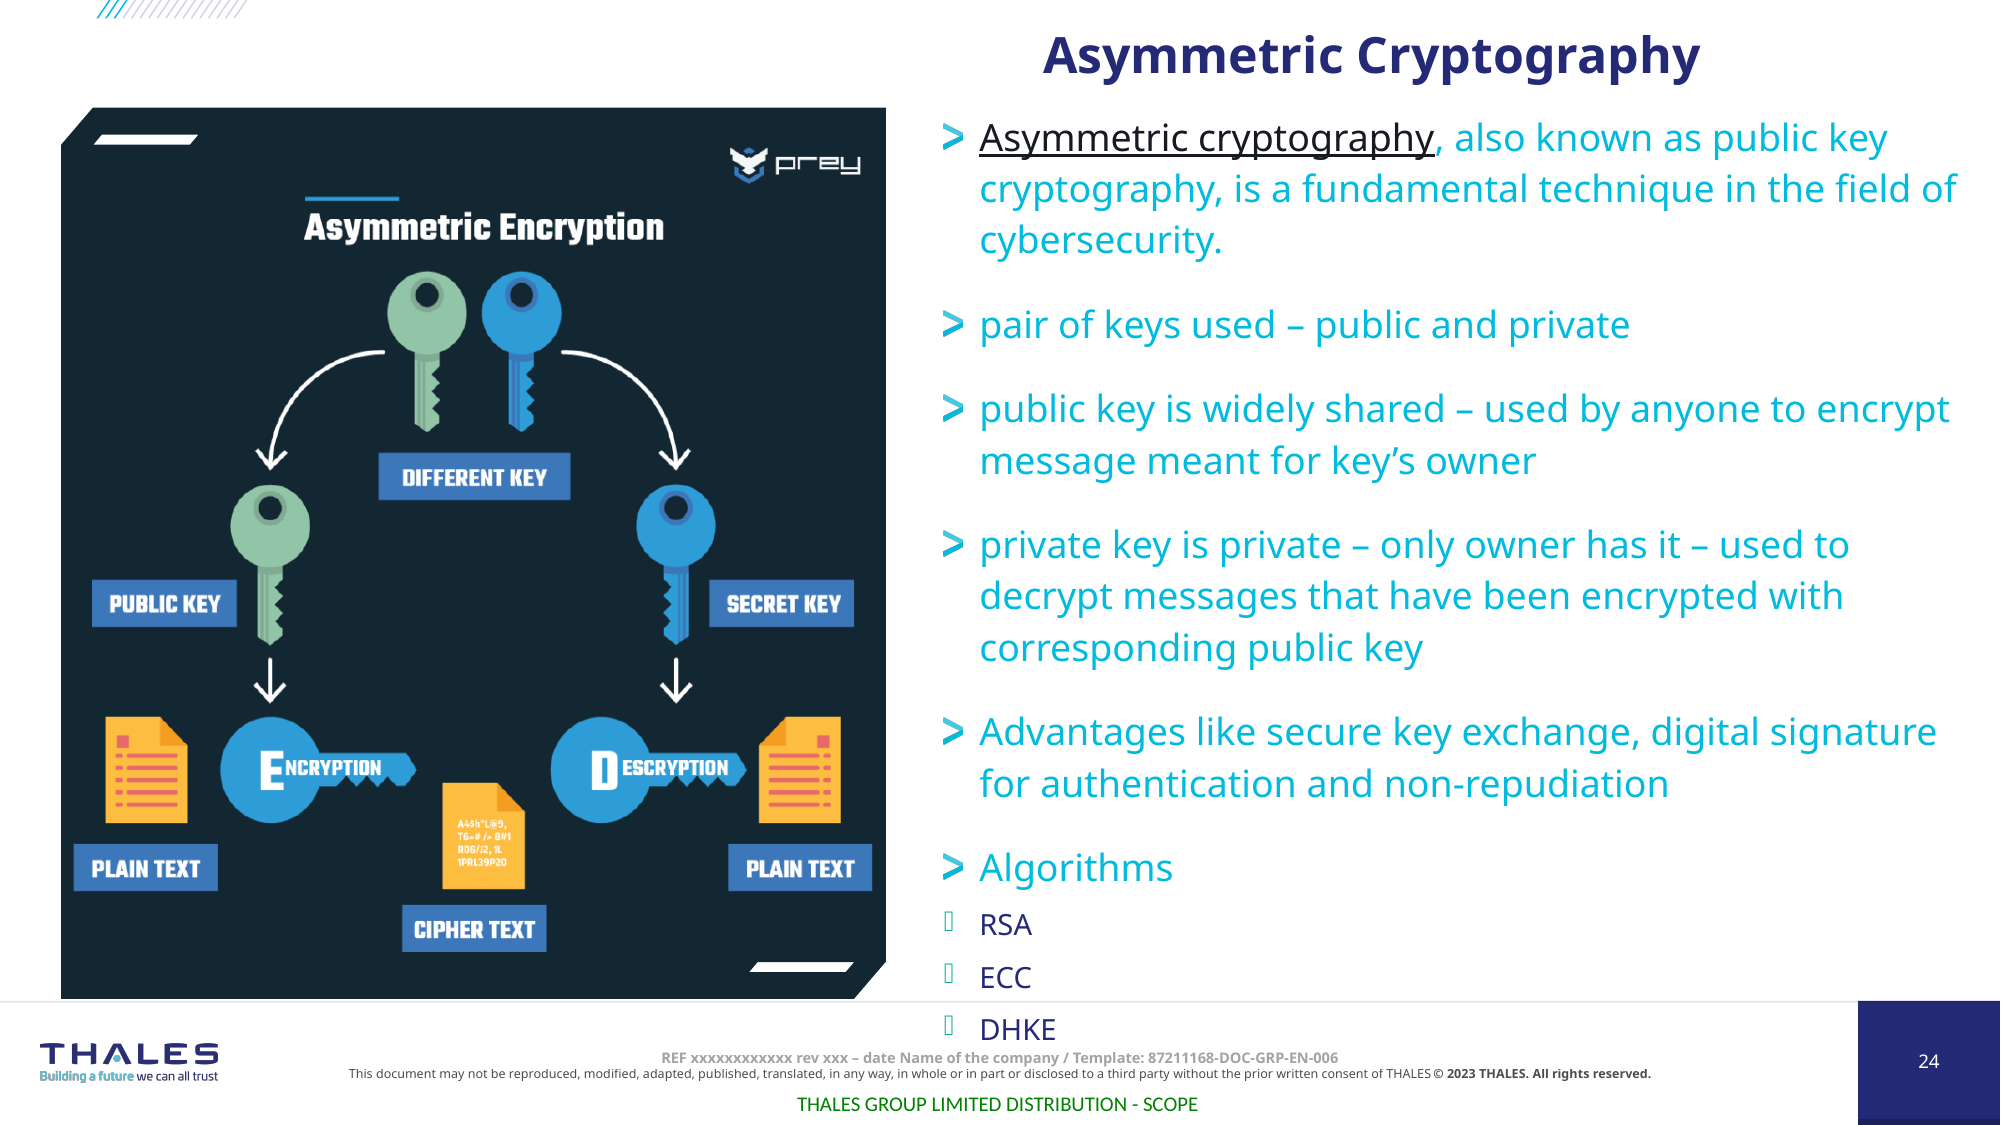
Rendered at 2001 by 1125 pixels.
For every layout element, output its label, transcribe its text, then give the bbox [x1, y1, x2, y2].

picture [943, 123, 971, 150]
list Asymmetric cryptography, also known as public key cryptography, is a fundamental technique in the field of cybersecurity. pair of keys used – public and private public key is widely shared – used by anyone to encrypt message meant for key’s owner private key is private – only owner has it – used to decrypt messages that have been encrypted with corresponding public key Advantages like secure key exchange, digital signature for authentication and non-repudiation Algorithms RSA ECC DHKE [943, 107, 1981, 999]
picture [943, 394, 971, 422]
picture [943, 853, 971, 880]
picture [943, 530, 971, 557]
picture [60, 107, 886, 999]
picture [943, 717, 971, 745]
picture [943, 310, 971, 337]
picture [40, 1043, 218, 1083]
title Asymmetric Cryptography [1043, 23, 1904, 84]
